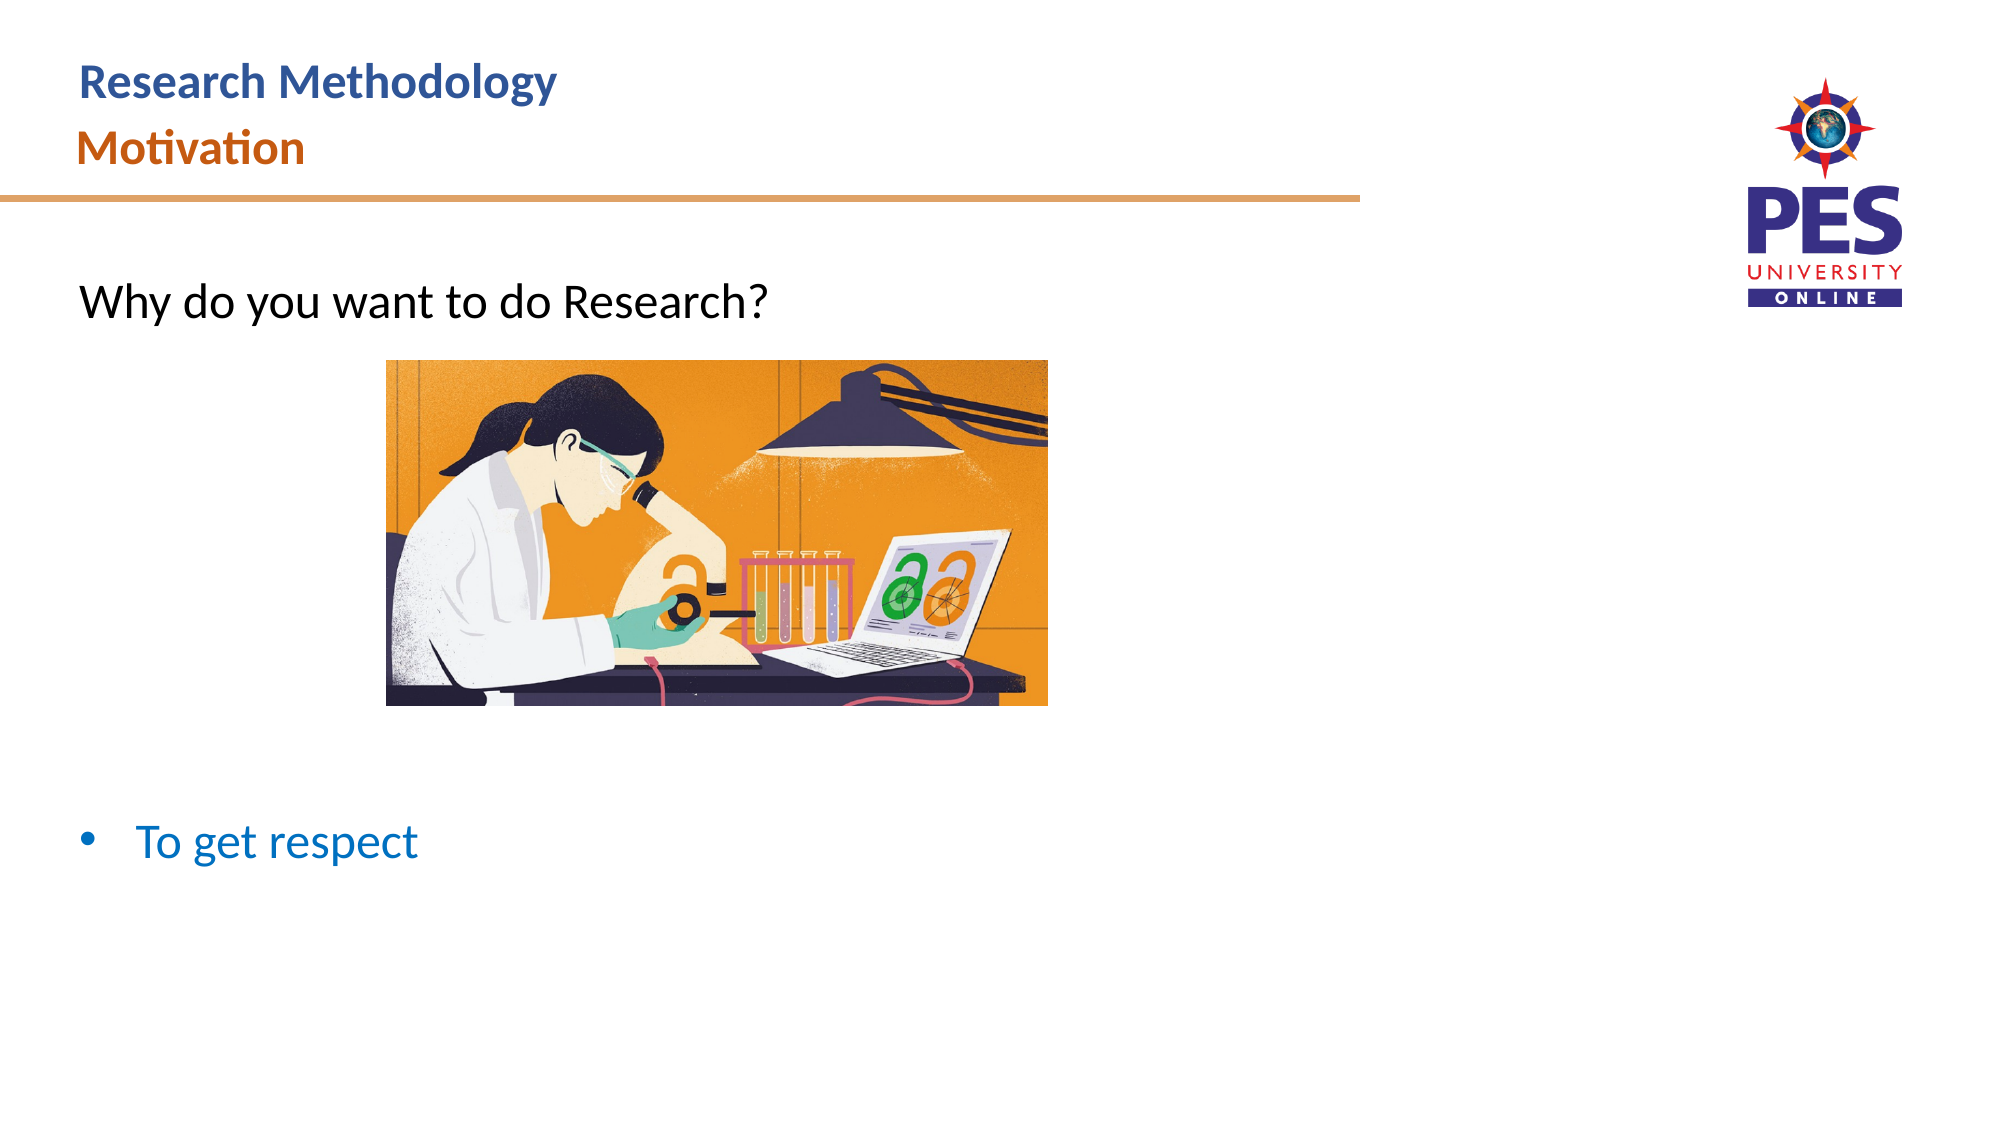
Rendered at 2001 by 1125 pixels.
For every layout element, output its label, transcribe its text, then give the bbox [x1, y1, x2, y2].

text_box Research Methodology [64, 41, 1295, 117]
picture [1748, 76, 1902, 307]
picture [386, 360, 1048, 706]
text_box Motivation [60, 106, 1374, 182]
text_box Why do you want to do Research? To get respect [64, 260, 1642, 876]
